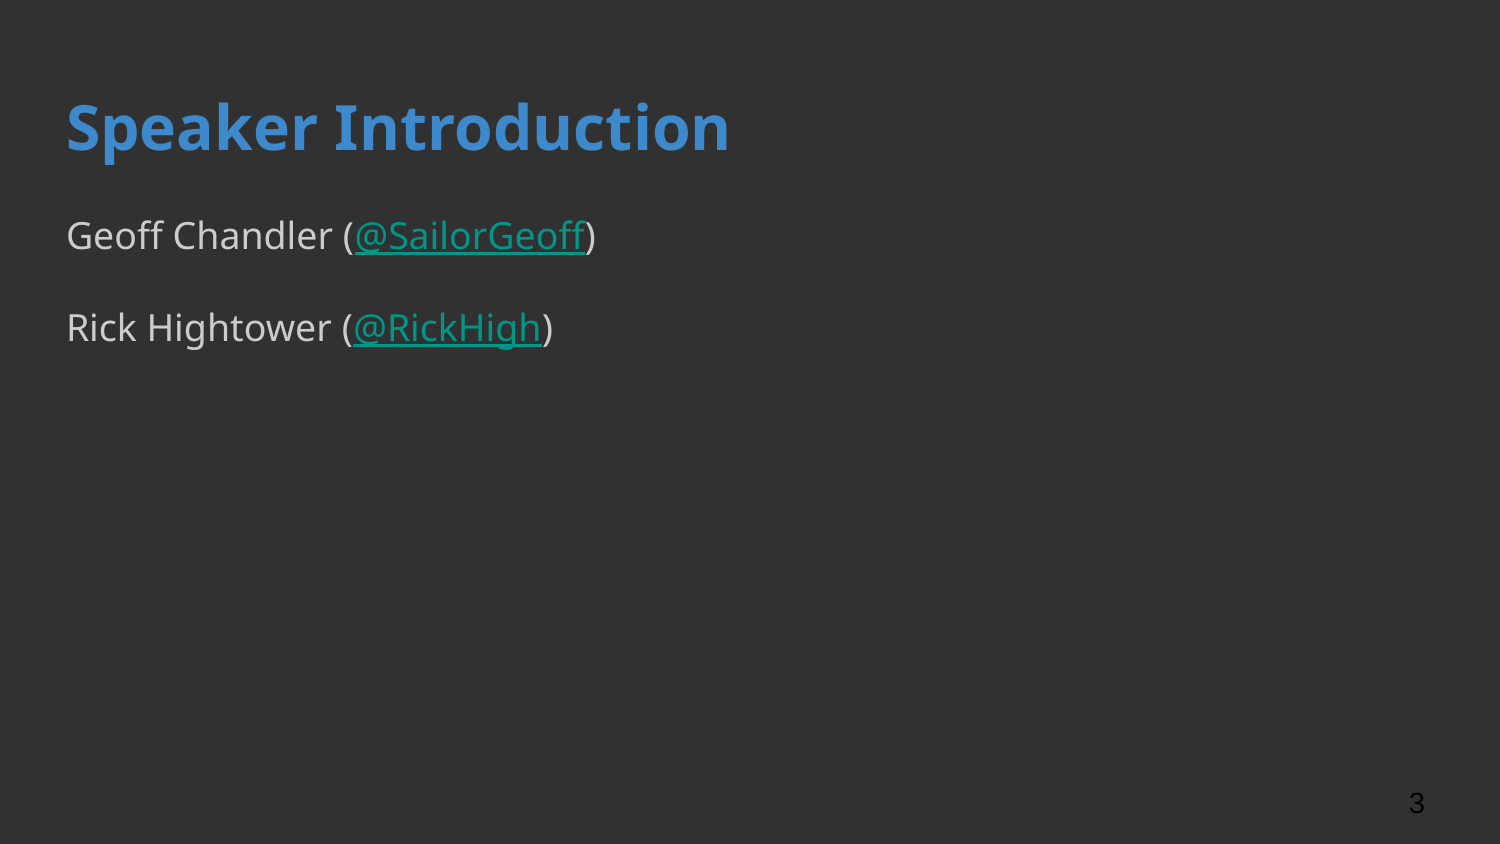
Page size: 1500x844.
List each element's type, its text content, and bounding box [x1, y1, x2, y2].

slide_number ‹#› [1394, 769, 1484, 834]
title Speaker Introduction [51, 72, 1449, 176]
list Geoff Chandler (@SailorGeoff) Rick Hightower (@RickHigh) [51, 189, 1449, 750]
